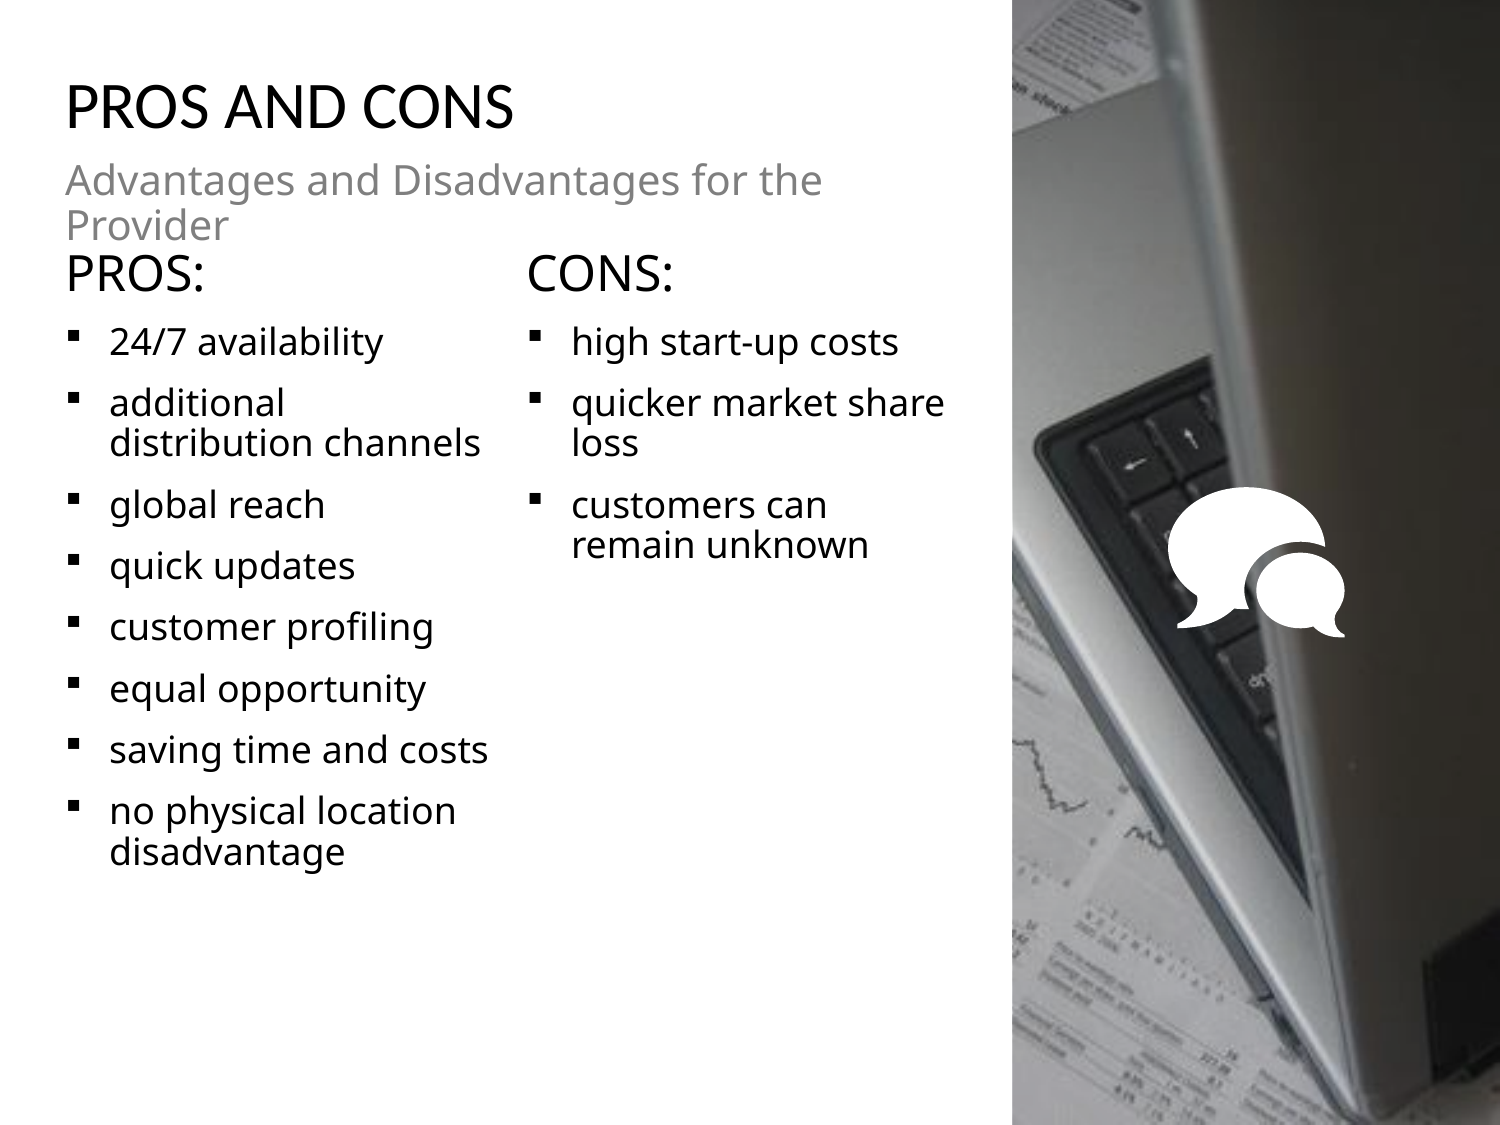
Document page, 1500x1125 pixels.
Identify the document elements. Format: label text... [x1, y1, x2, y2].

list CONS: high start-up costs quicker market share loss customers can remain unknown [526, 248, 948, 955]
picture [1012, 0, 1500, 1125]
list PROS: 24/7 availability additional distribution channels global reach quick updates customer profiling equal opportunity saving time and costs no physical location disadvantage [64, 248, 491, 955]
list Advantages and Disadvantages for the Provider [64, 159, 961, 248]
title PROS AND CONS [64, 70, 961, 159]
